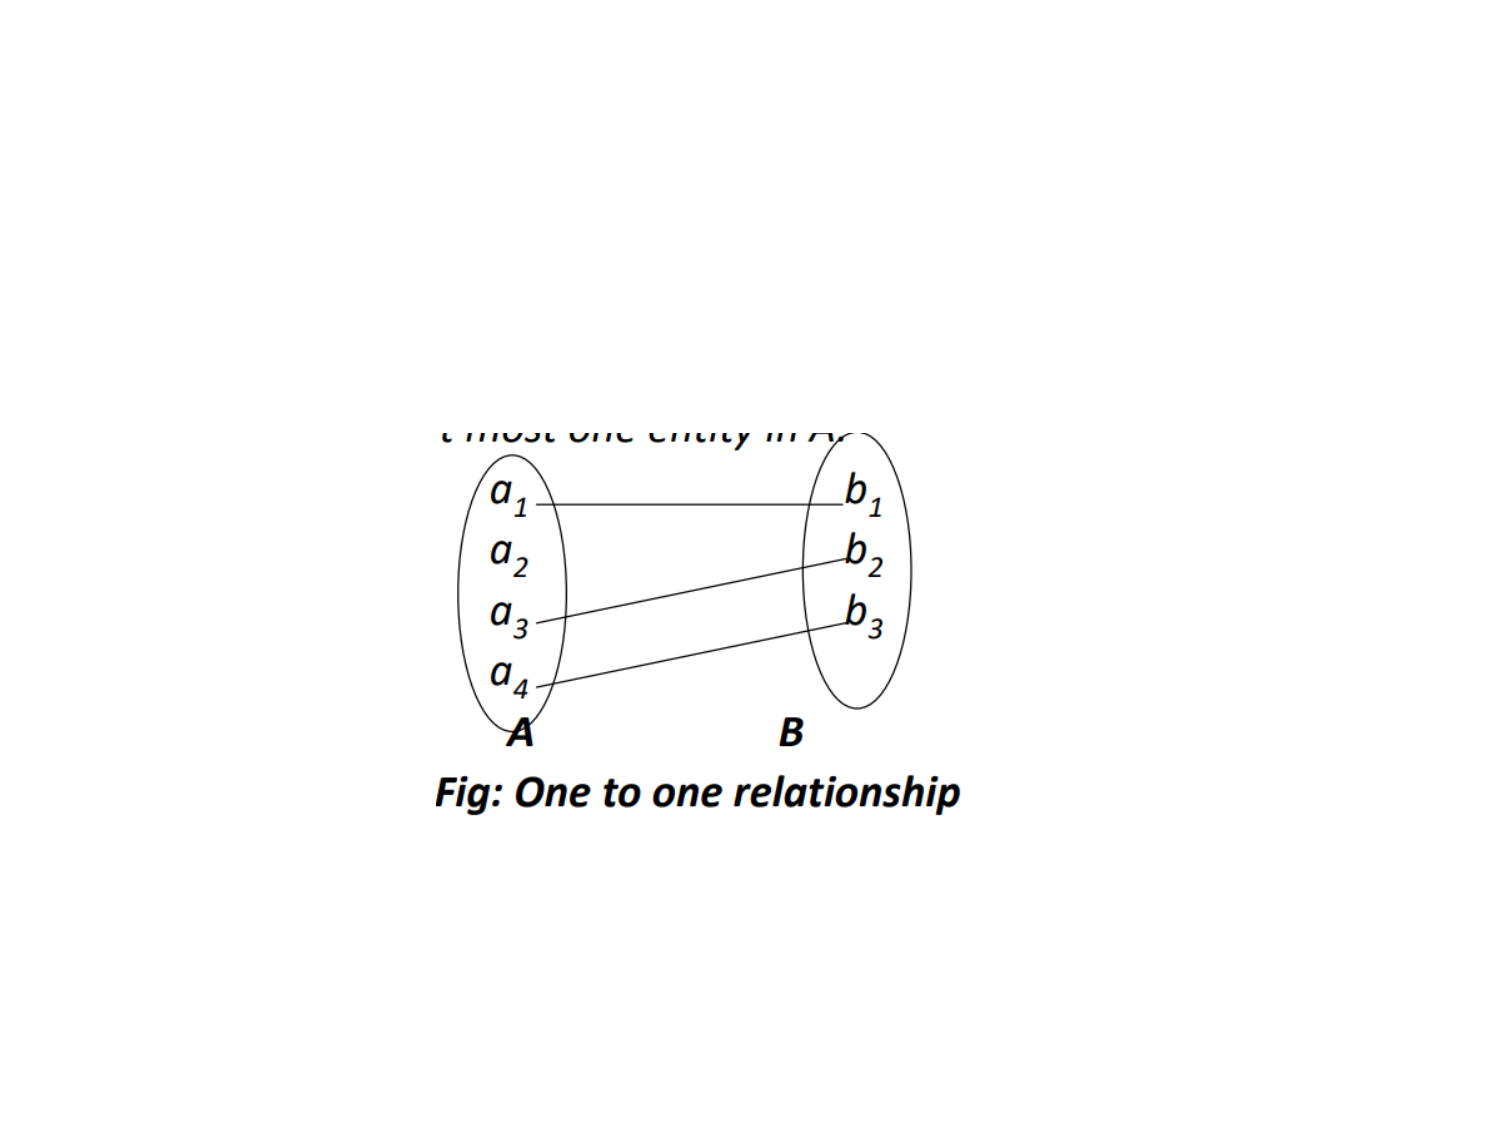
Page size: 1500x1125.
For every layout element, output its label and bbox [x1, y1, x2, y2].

list [435, 433, 1065, 834]
